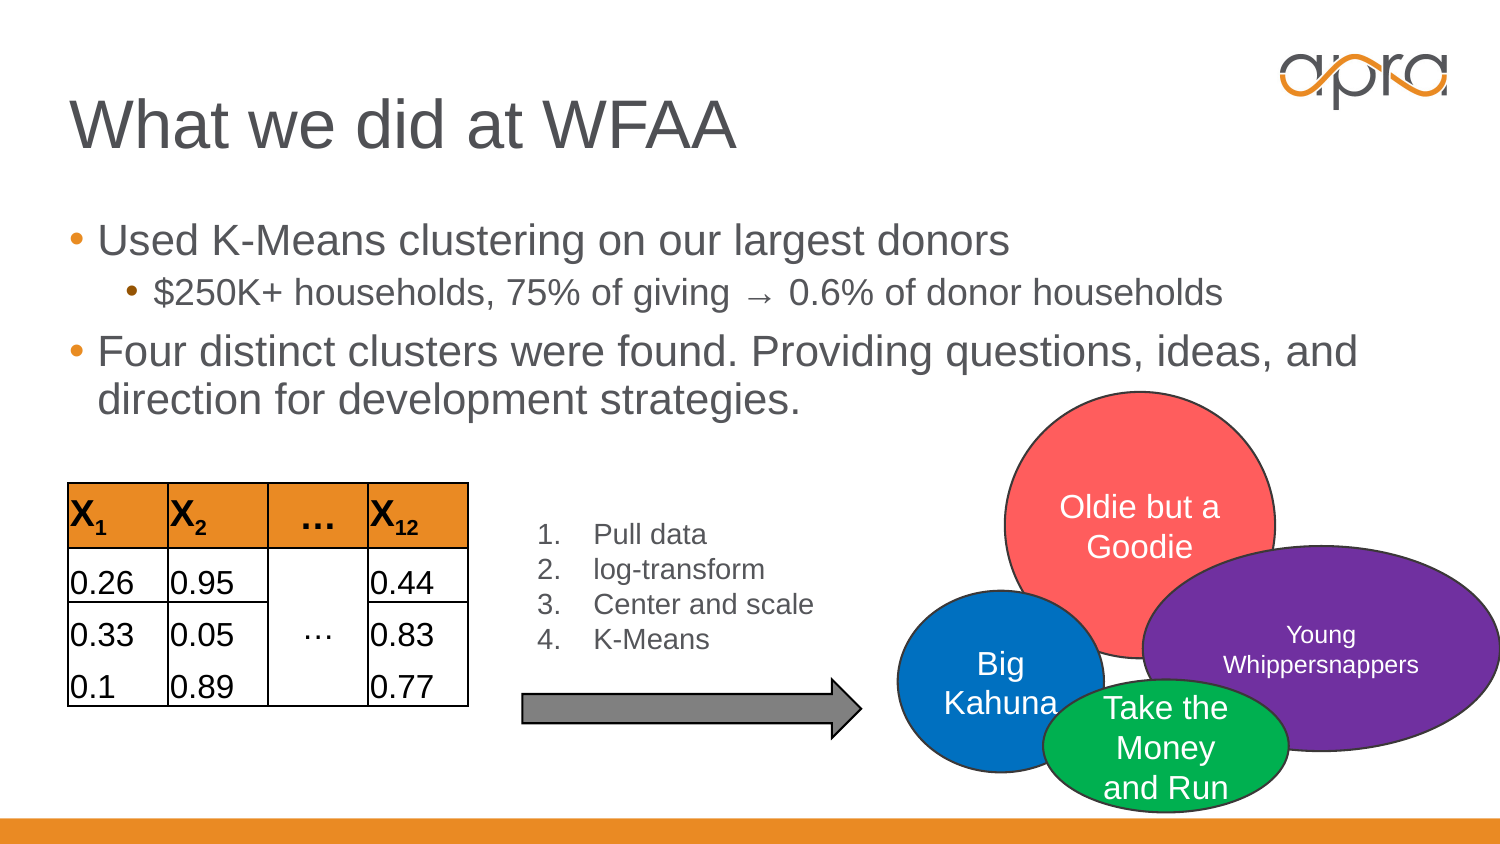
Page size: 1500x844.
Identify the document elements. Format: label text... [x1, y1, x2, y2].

table_header … [269, 484, 367, 547]
table_header X1 [69, 484, 167, 547]
table_cell 0.05 [169, 603, 267, 654]
table_cell 0.89 [169, 654, 267, 705]
table_cell … [269, 549, 367, 705]
table_cell 0.95 [169, 549, 267, 601]
table_cell 0.77 [369, 654, 467, 705]
text_box Pull data log-transform Center and scale K-Means [522, 507, 919, 663]
list Used K-Means clustering on our largest donors $250K+ households, 75% of giving → 0.6% of donor households Four distinct clusters were found. Providing questions, ideas, and direction for development strategies. [54, 210, 1446, 795]
table_header X12 [369, 484, 467, 547]
text_box Oldie but a Goodie [1003, 390, 1277, 660]
table_cell 0.26 [69, 549, 167, 601]
table_cell 0.44 [369, 549, 467, 601]
table_cell 0.83 [369, 603, 467, 654]
picture [0, 0, 1500, 844]
text_box Young Whippersnappers [1141, 544, 1500, 753]
text_box [521, 676, 863, 741]
title What we did at WFAA [54, 44, 1446, 208]
table_cell 0.33 [69, 603, 167, 654]
table_cell 0.1 [69, 654, 167, 705]
text_box Big Kahuna [896, 589, 1106, 774]
table_header X2 [169, 484, 267, 547]
text_box Take the Money and Run [1041, 678, 1290, 814]
